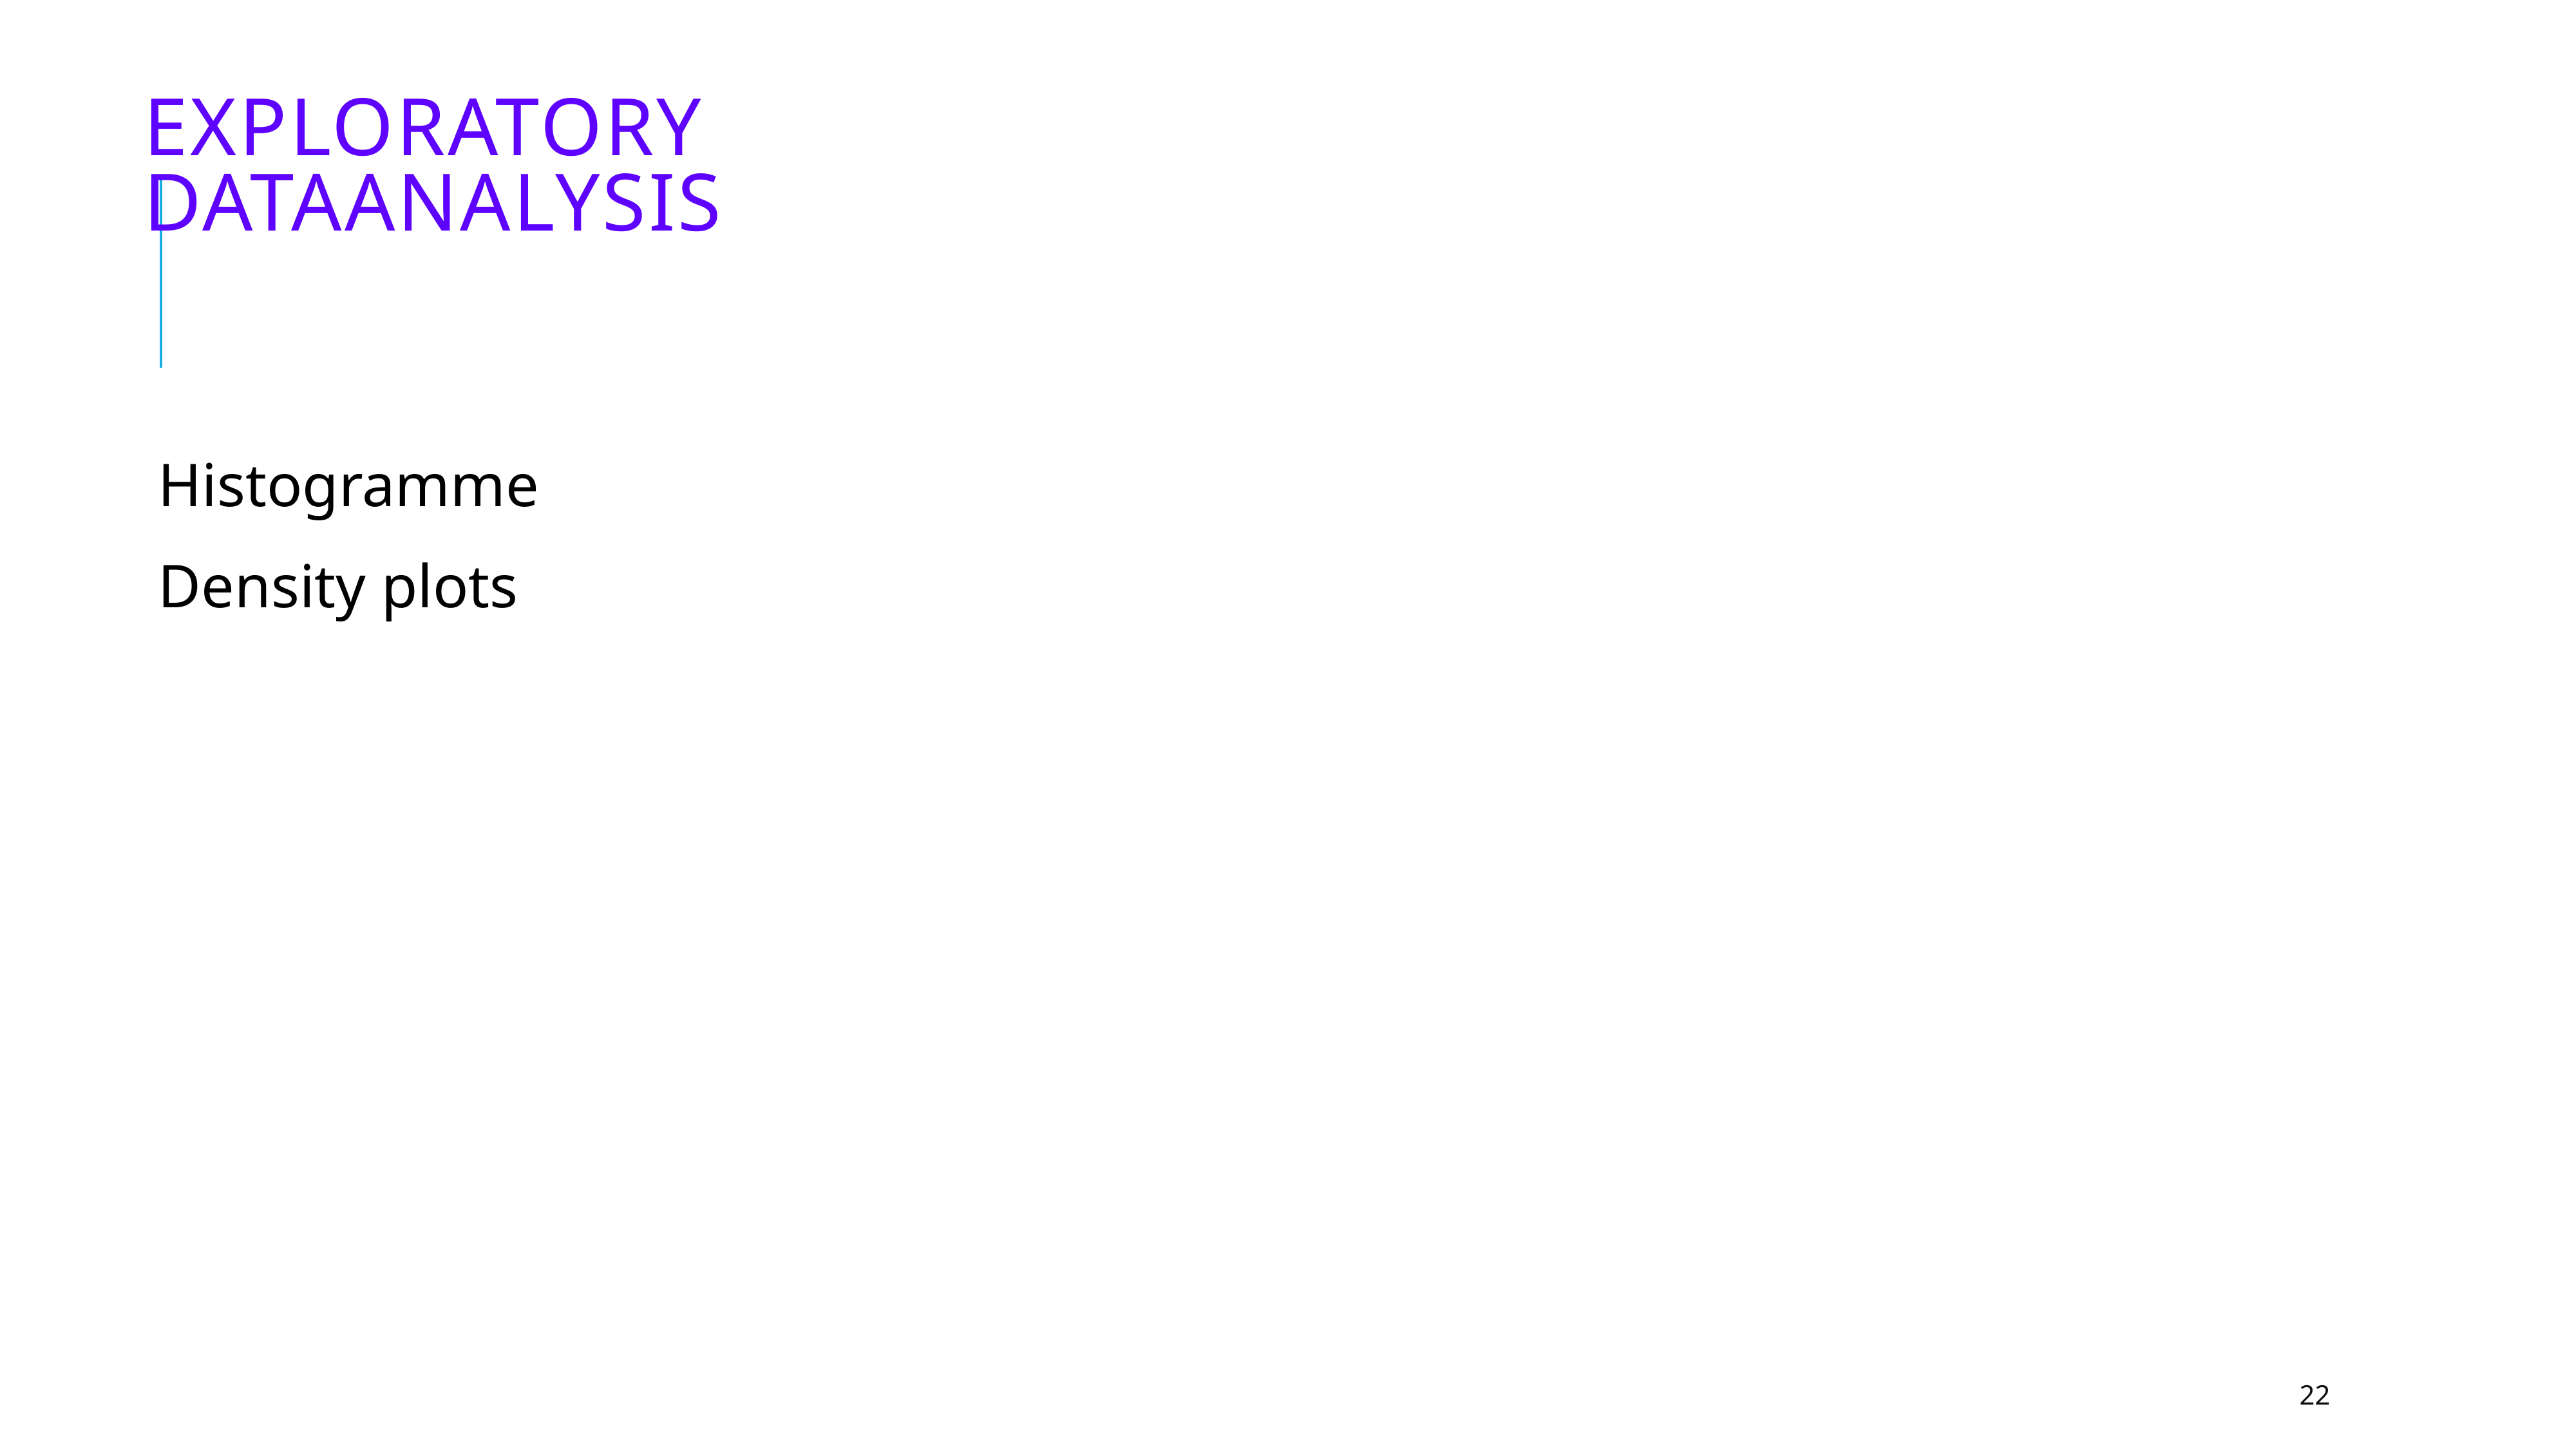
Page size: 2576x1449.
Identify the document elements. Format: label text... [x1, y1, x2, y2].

title Exploratory Dataanalysis [134, 88, 1154, 252]
slide_number 22 [2289, 1367, 2496, 1425]
list Histogramme Density plots [134, 450, 1154, 1342]
